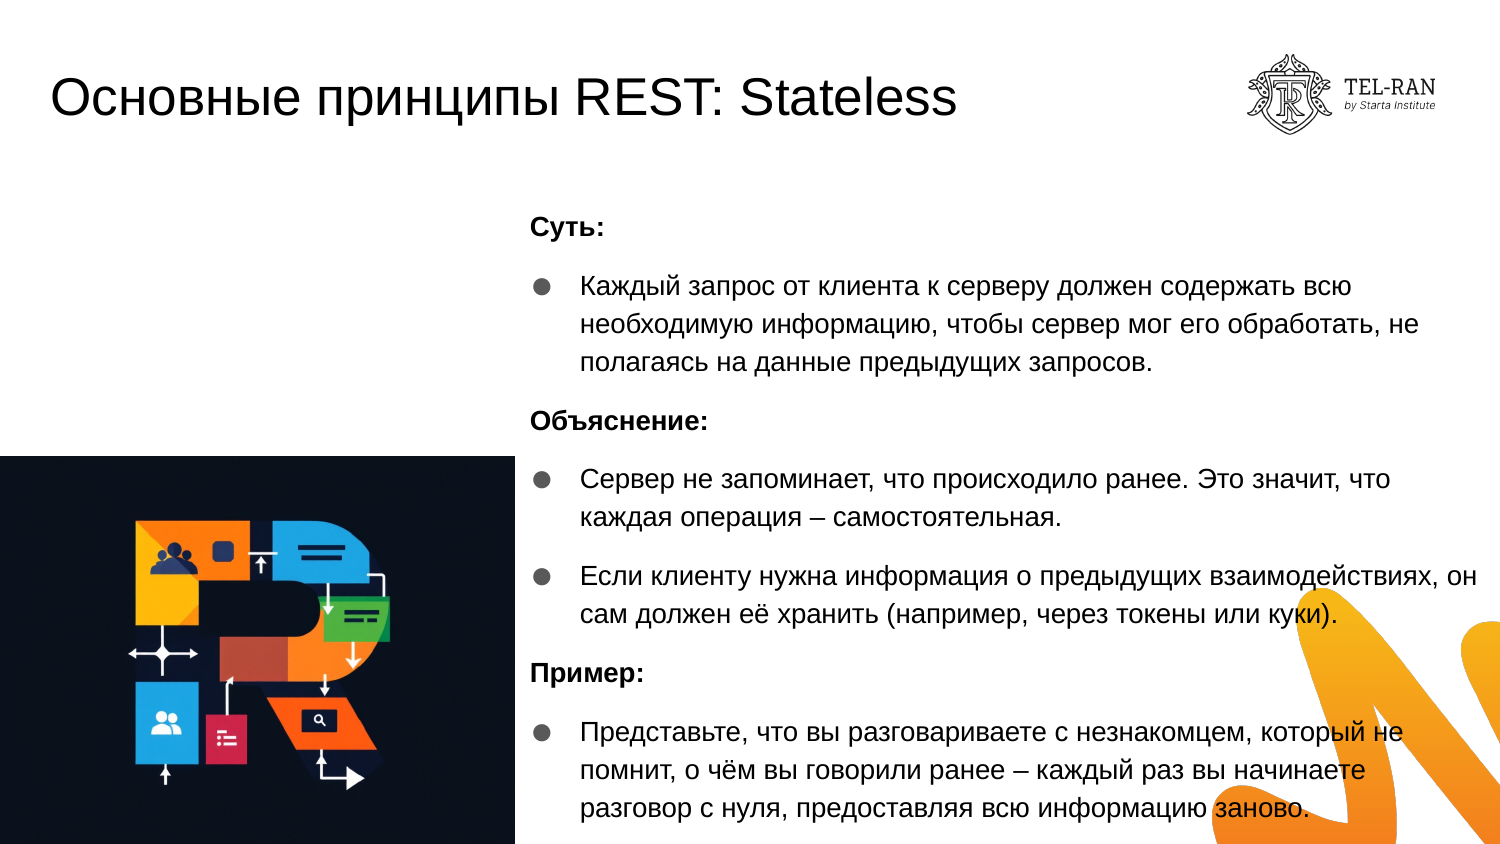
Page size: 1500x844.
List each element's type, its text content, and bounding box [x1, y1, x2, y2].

picture [1247, 54, 1435, 135]
title Основные принципы REST: Stateless [35, 47, 1434, 142]
list Суть: Каждый запрос от клиента к серверу должен содержать всю необходимую информацию, чтобы сервер мог его обработать, не полагаясь на данные предыдущих запросов. Объяснение: Сервер не запоминает, что происходило ранее. Это значит, что каждая операция – самостоятельная. Если клиенту нужна информация о предыдущих взаимодействиях, он сам должен её хранить (например, через токены или куки). Пример: Представьте, что вы разговариваете с незнакомцем, который не помнит, о чём вы говорили ранее – каждый раз вы начинаете разговор с нуля, предоставляя всю информацию заново. [514, 189, 1500, 844]
picture [1152, 588, 1500, 844]
picture [0, 456, 515, 844]
